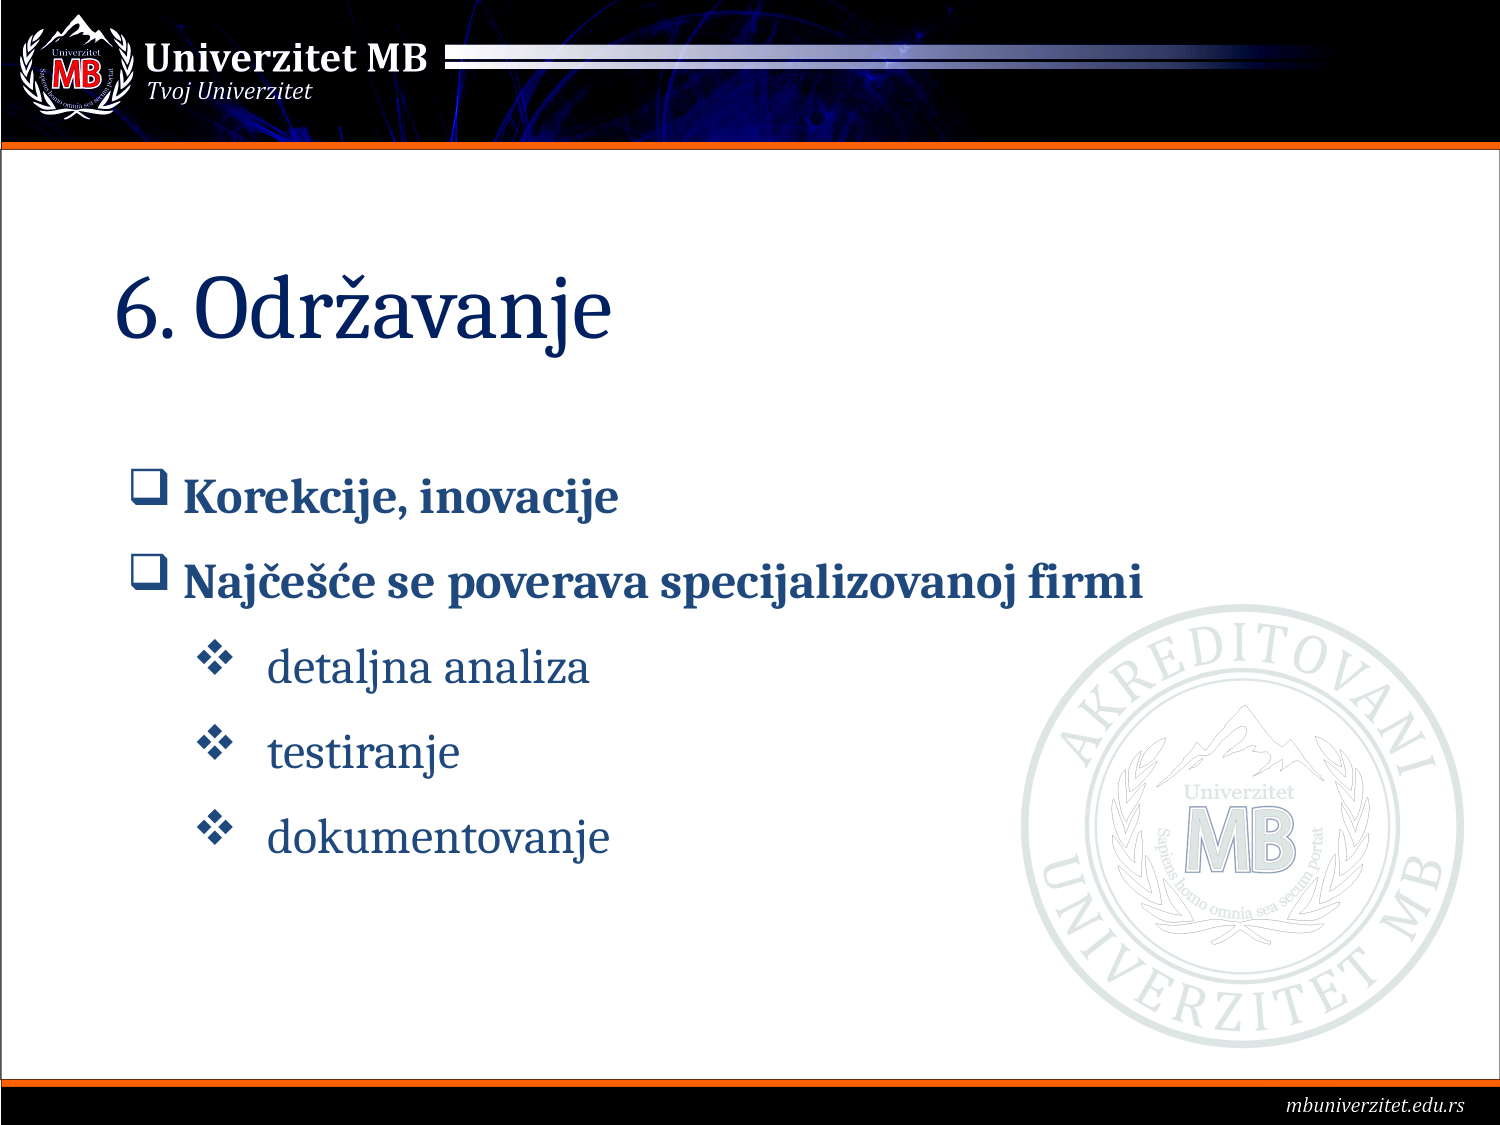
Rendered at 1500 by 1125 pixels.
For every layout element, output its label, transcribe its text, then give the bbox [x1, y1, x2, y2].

picture [0, 0, 1500, 1125]
title 6. Održavanje [100, 231, 1451, 372]
list Korekcije, inovacije Najčešće se poverava specijalizovanoj firmi detaljna analiza testiranje dokumentovanje [112, 456, 1463, 929]
